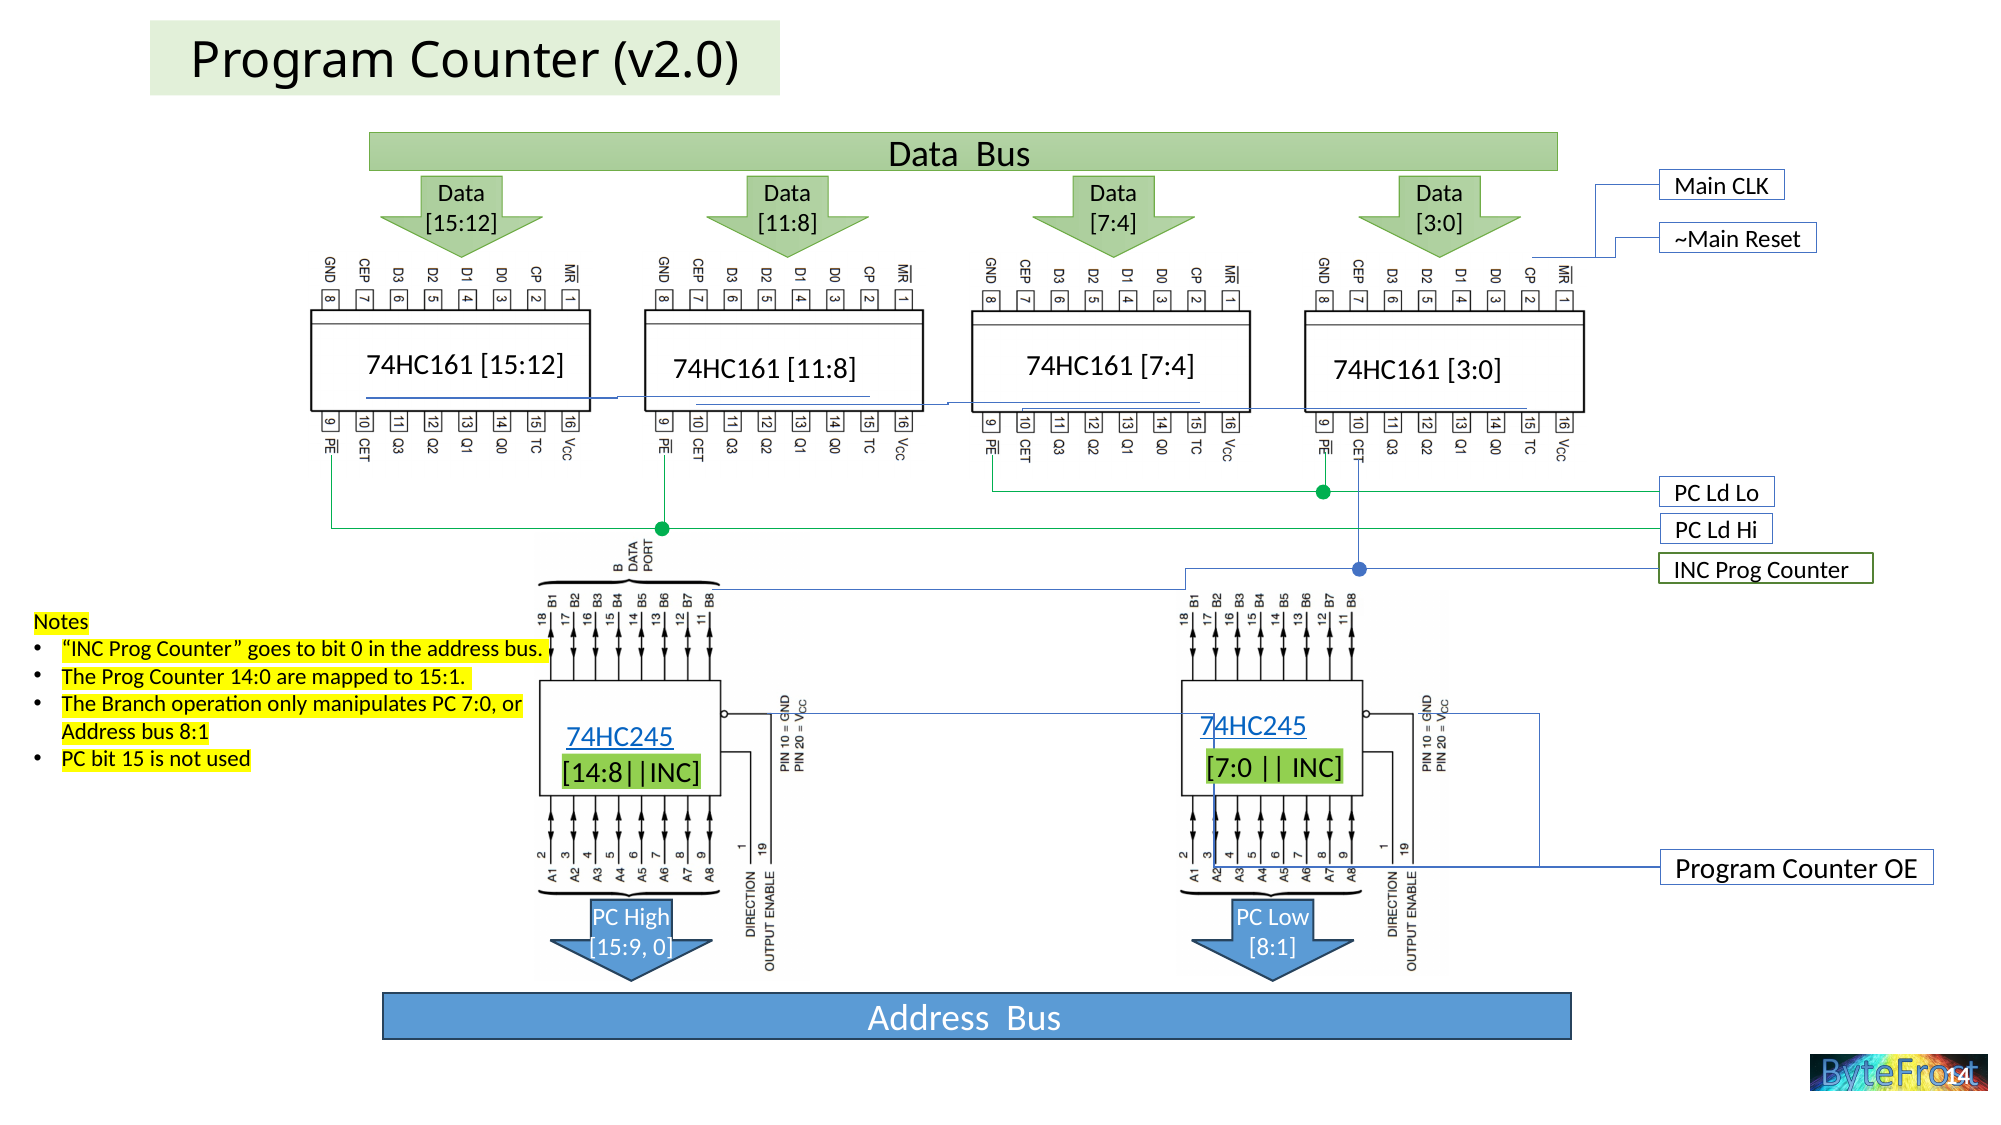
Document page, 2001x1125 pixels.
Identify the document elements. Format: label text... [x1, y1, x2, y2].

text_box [712, 568, 1660, 590]
text_box [1351, 561, 1358, 568]
text_box Notes “INC Prog Counter” goes to bit 0 in the address bus. The Prog Counter 14:0 are mapped to 15:1. The Branch operation only manipulates PC 7:0, or Address bus 8:1 PC bit 15 is not used [18, 598, 534, 806]
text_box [619, 251, 926, 455]
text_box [1276, 252, 1587, 455]
text_box PC Ld Lo [1660, 476, 1775, 507]
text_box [308, 251, 616, 479]
text_box Program Counter OE [1660, 849, 1934, 885]
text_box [1358, 529, 1660, 568]
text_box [767, 713, 1660, 868]
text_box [1173, 868, 1449, 976]
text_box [534, 532, 810, 981]
picture [1810, 1054, 1988, 1091]
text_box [968, 252, 1273, 455]
text_box Data [11:8] [706, 175, 869, 251]
slide_number 14 [1771, 1042, 1984, 1103]
title Program Counter (v2.0) [150, 20, 780, 96]
text_box PC Ld Hi [1660, 513, 1773, 544]
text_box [1173, 590, 1449, 713]
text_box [619, 455, 947, 529]
text_box Data [3:0] [1358, 175, 1522, 252]
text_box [1531, 184, 1660, 258]
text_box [331, 455, 616, 529]
text_box Address Bus [382, 992, 1572, 1040]
text_box 14 [1784, 1044, 1986, 1105]
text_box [949, 455, 1273, 529]
text_box Data [15:12] [380, 175, 543, 251]
text_box Data [7:4] [1032, 175, 1195, 252]
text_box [1276, 455, 1660, 529]
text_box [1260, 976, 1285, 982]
text_box ~Main Reset [1660, 222, 1817, 253]
text_box INC Prog Counter [1660, 553, 1873, 584]
text_box Main CLK [1659, 169, 1785, 200]
text_box Data Bus [369, 132, 1558, 171]
